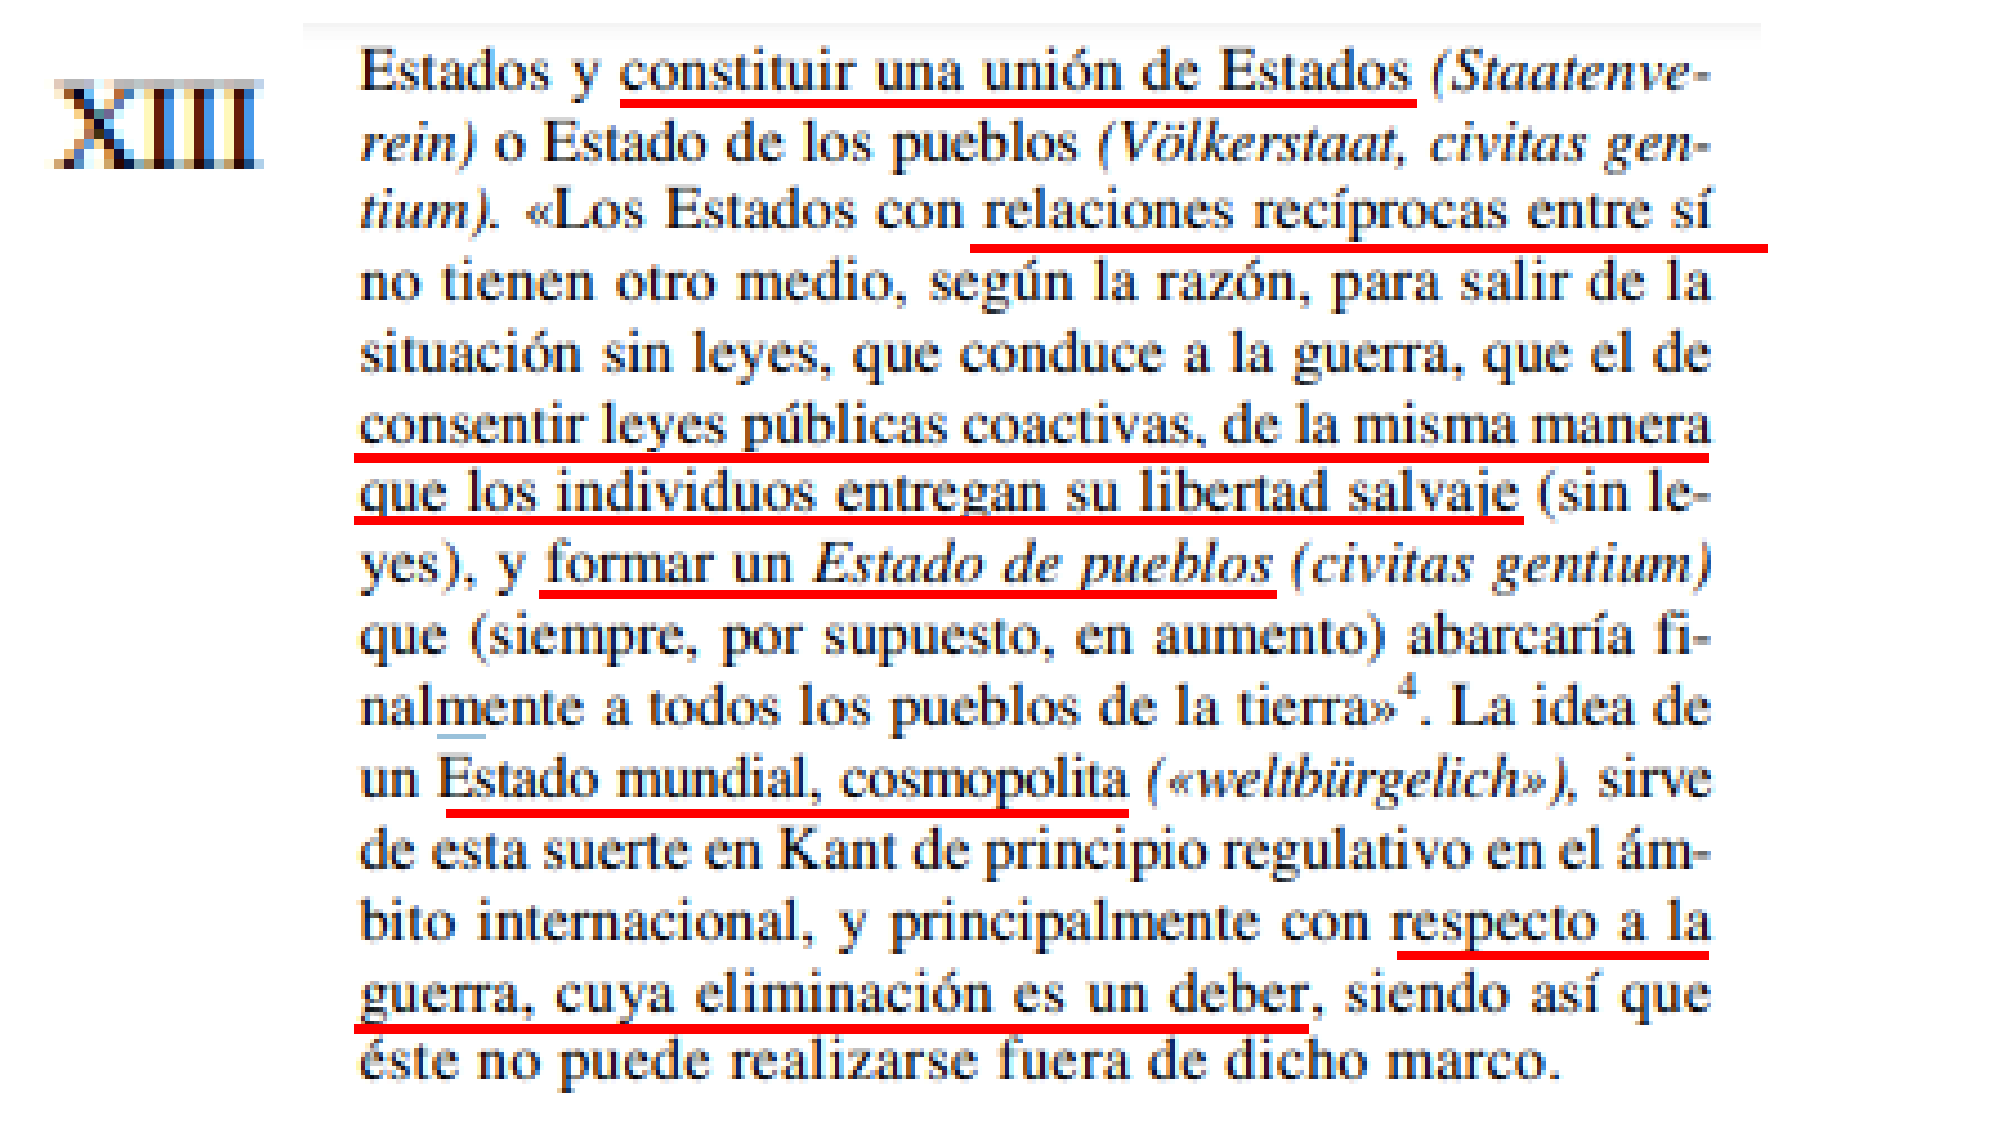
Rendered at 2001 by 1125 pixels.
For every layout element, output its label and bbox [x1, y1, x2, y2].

picture [35, 0, 1761, 1102]
